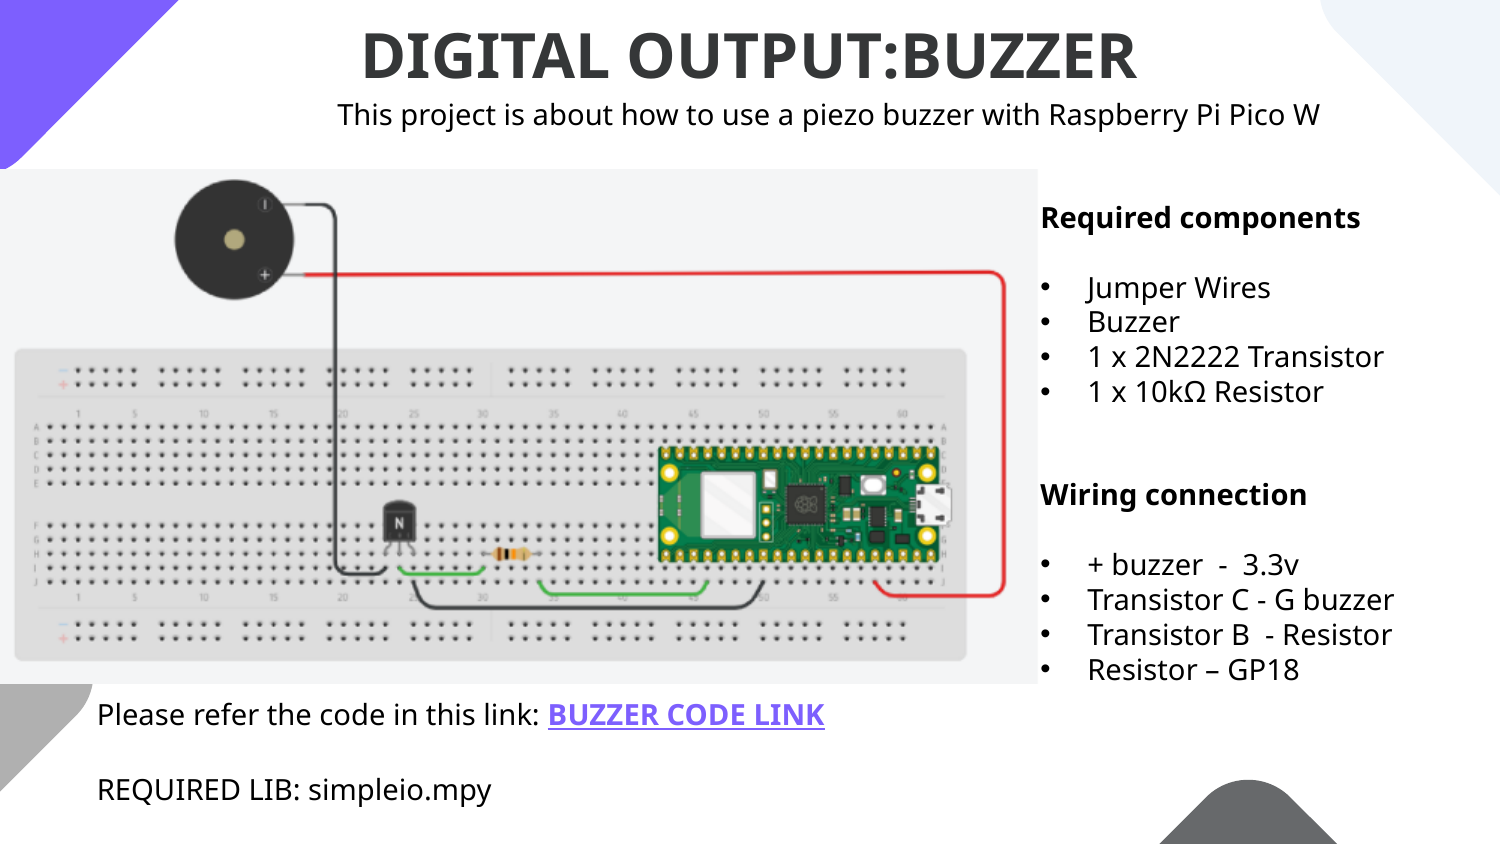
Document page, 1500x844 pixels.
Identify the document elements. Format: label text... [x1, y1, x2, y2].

text_box Required components Jumper Wires Buzzer 1 x 2N2222 Transistor 1 x 10kΩ Resistor [1047, 191, 1461, 417]
text_box Wiring connection + buzzer - 3.3v Transistor C - G buzzer Transistor B - Resistor Resistor – GP18 [1025, 468, 1461, 694]
title DIGITAL OUTPUT:BUZZER [118, 0, 1382, 104]
text_box Please refer the code in this link: BUZZER CODE LINK REQUIRED LIB: simpleio.mpy [82, 691, 1044, 814]
picture [0, 169, 1044, 685]
text_box This project is about how to use a piezo buzzer with Raspberry Pi Pico W [322, 104, 1337, 139]
